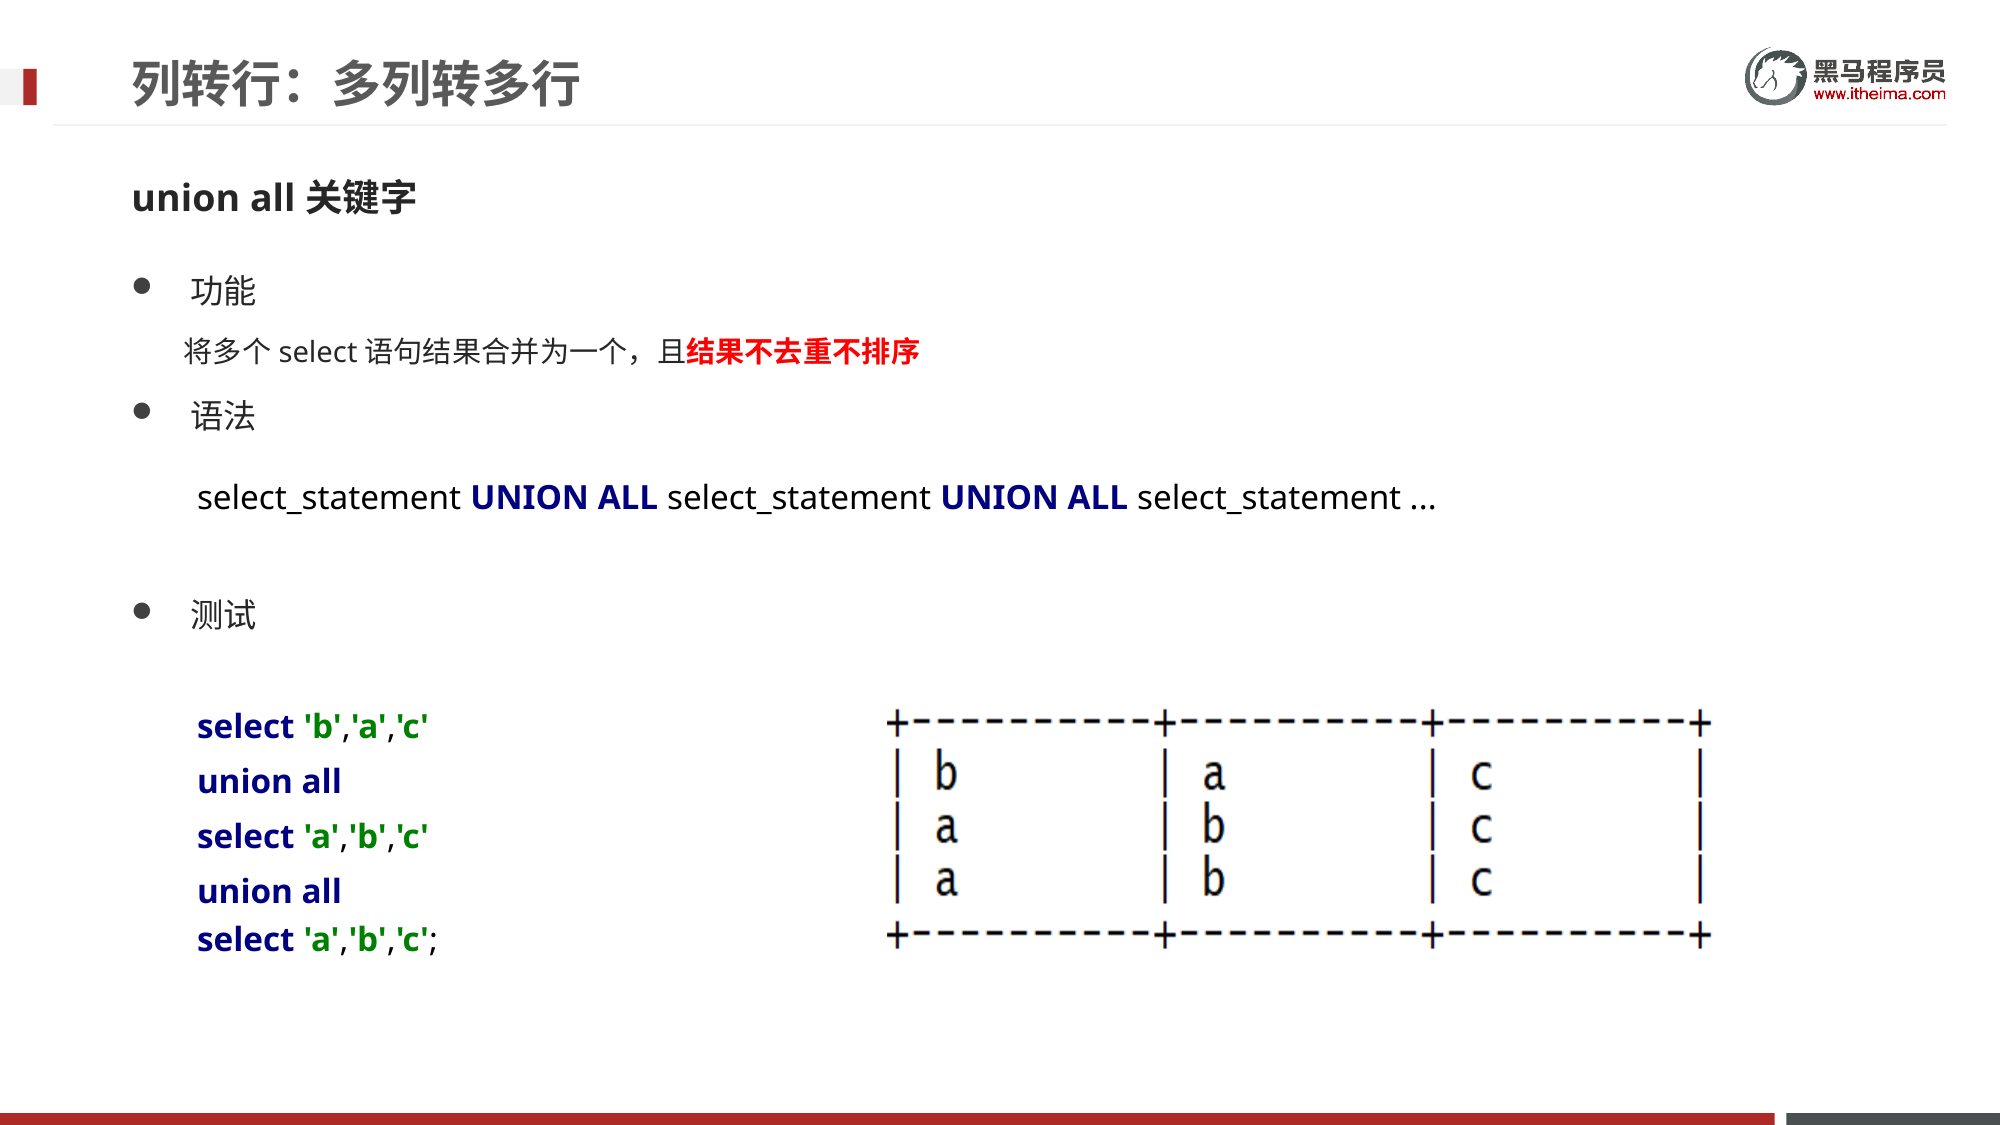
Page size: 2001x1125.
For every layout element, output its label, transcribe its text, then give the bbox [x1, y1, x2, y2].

text_box select_statement UNION ALL select_statement UNION ALL select_statement ... [182, 468, 1614, 524]
picture [1744, 46, 1946, 106]
title 列转行：多列转多行 [116, 40, 1556, 125]
picture [887, 697, 1743, 955]
list union all关键字 [116, 154, 1880, 239]
text_box select 'b','a','c' union all select 'a','b','c' union all select 'a','b','c'; [182, 698, 1183, 965]
list 功能 将多个select语句结果合并为一个，且结果不去重不排序 语法 测试 [116, 242, 1880, 1125]
